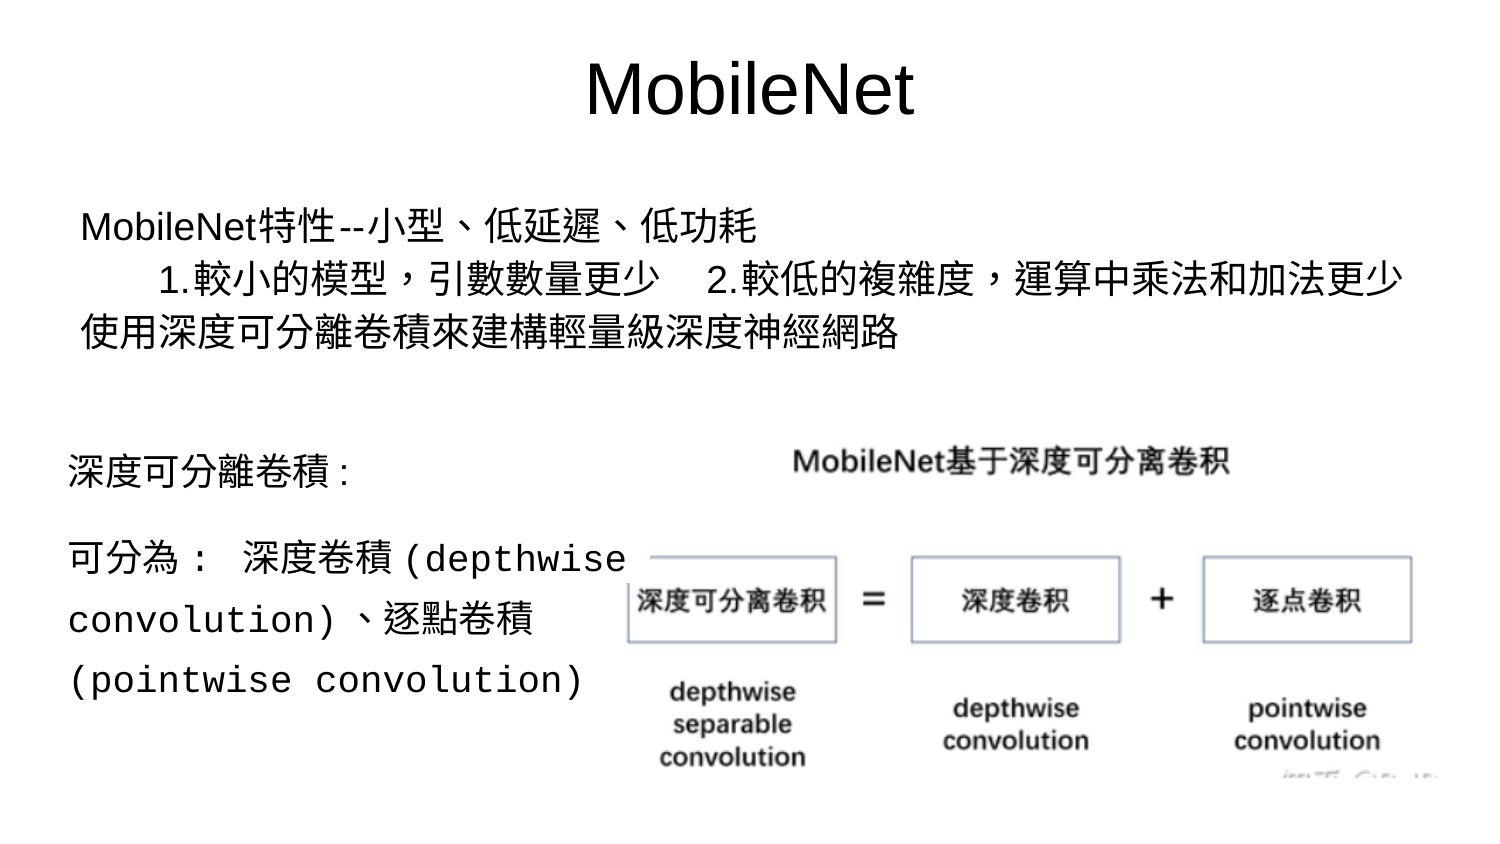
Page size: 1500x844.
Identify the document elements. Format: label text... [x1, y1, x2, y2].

title MobileNet [366, 25, 1134, 145]
picture [613, 421, 1458, 779]
text_box 深度可分離卷積: 可分為: 深度卷積(depthwise convolution)、逐點卷積(pointwise convolution) [52, 433, 608, 716]
subtitle MobileNet特性--小型、低延遲、低功耗 1.較小的模型，引數數量更少 2.較低的複雜度，運算中乘法和加法更少 使用深度可分離卷積來建構輕量級深度神經網路 [65, 186, 1458, 408]
